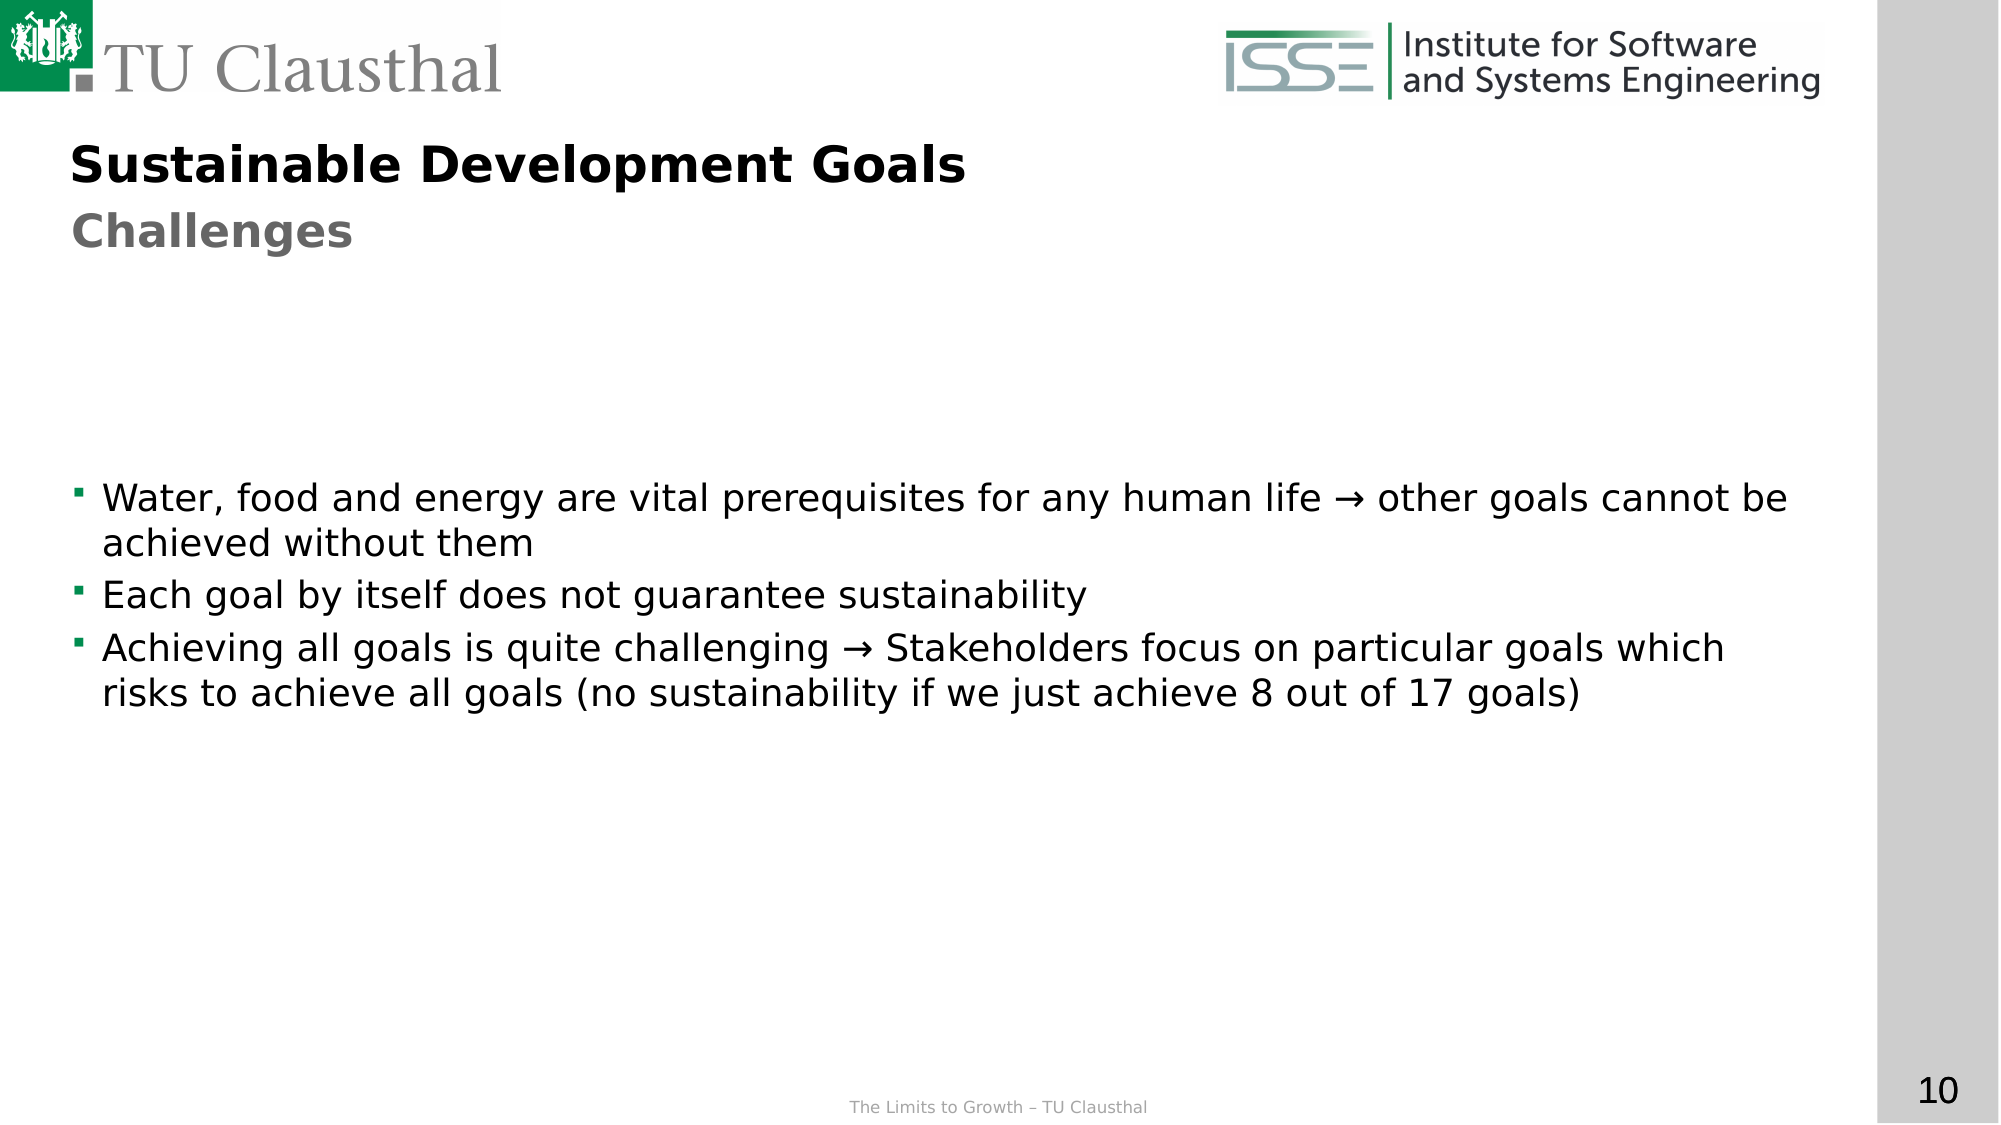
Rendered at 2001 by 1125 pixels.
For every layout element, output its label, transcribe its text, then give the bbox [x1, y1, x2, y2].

text_box Sustainable Development Goals [55, 125, 1817, 206]
text_box Water, food and energy are vital prerequisites for any human life → other goals cannot be achieved without them Each goal by itself does not guarantee sustainability Achieving all goals is quite challenging → Stakeholders focus on particular goals which risks to achieve all goals (no sustainability if we just achieve 8 out of 17 goals) Potential/risk for/of greenwashing [55, 208, 1817, 1033]
text_box Challenges [70, 188, 1770, 269]
picture [1218, 22, 1825, 106]
picture [0, 0, 501, 92]
